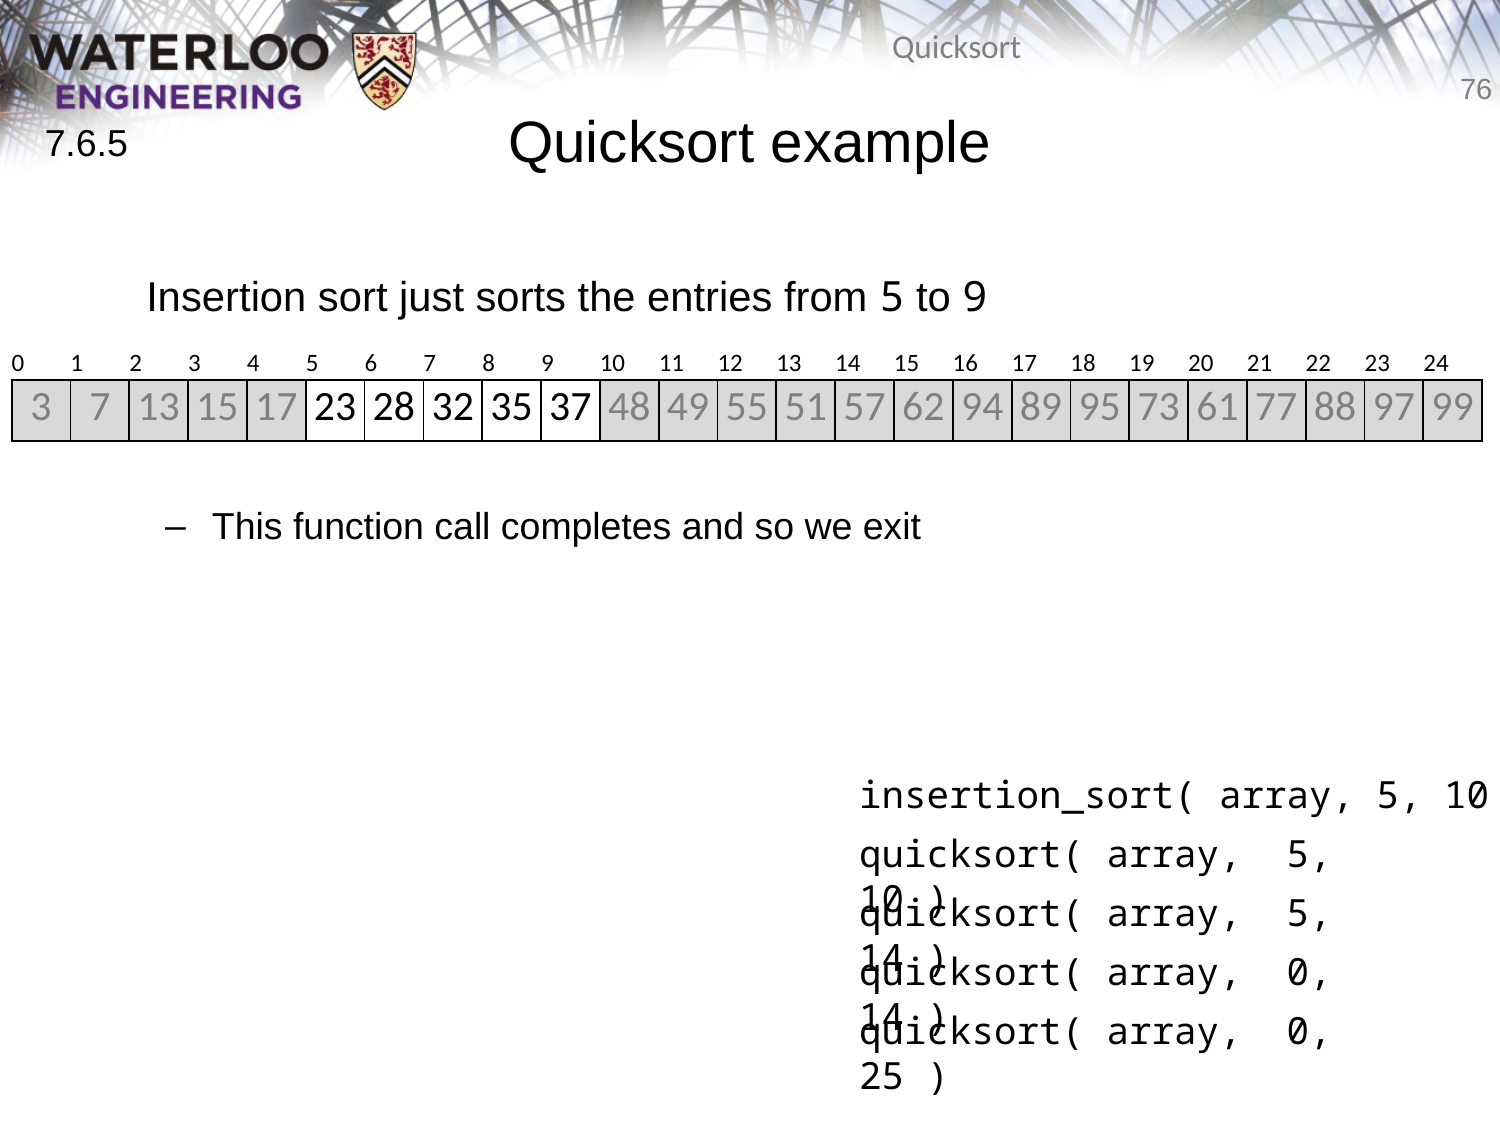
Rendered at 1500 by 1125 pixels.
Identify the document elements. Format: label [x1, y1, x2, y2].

table_cell [895, 381, 952, 440]
table_cell [660, 381, 717, 440]
table_cell [248, 381, 305, 440]
list [74, 442, 1426, 1006]
table_cell [542, 381, 599, 440]
table_cell [13, 381, 70, 440]
table_cell [483, 381, 540, 440]
table_cell [365, 381, 423, 440]
table_cell [1071, 381, 1128, 440]
picture [0, 0, 1500, 1125]
table_cell [1365, 381, 1422, 440]
table_cell [424, 381, 481, 440]
table_cell [189, 381, 246, 440]
title [74, 44, 1426, 233]
table_cell [71, 381, 128, 440]
table_cell [307, 381, 364, 440]
table_cell [601, 381, 658, 440]
table_cell [1013, 381, 1070, 440]
text_box [844, 763, 1500, 1105]
table_cell [1189, 381, 1246, 440]
table_cell [1424, 381, 1481, 440]
table_cell [1307, 381, 1364, 440]
table_cell [1130, 381, 1187, 440]
text_box [30, 111, 143, 172]
table_cell [777, 381, 834, 440]
table_cell [836, 381, 893, 440]
table_cell [718, 381, 775, 440]
list [74, 262, 1426, 350]
table_header [12, 350, 1482, 379]
table_cell [954, 381, 1011, 440]
table_cell [1248, 381, 1305, 440]
table_cell [130, 381, 187, 440]
